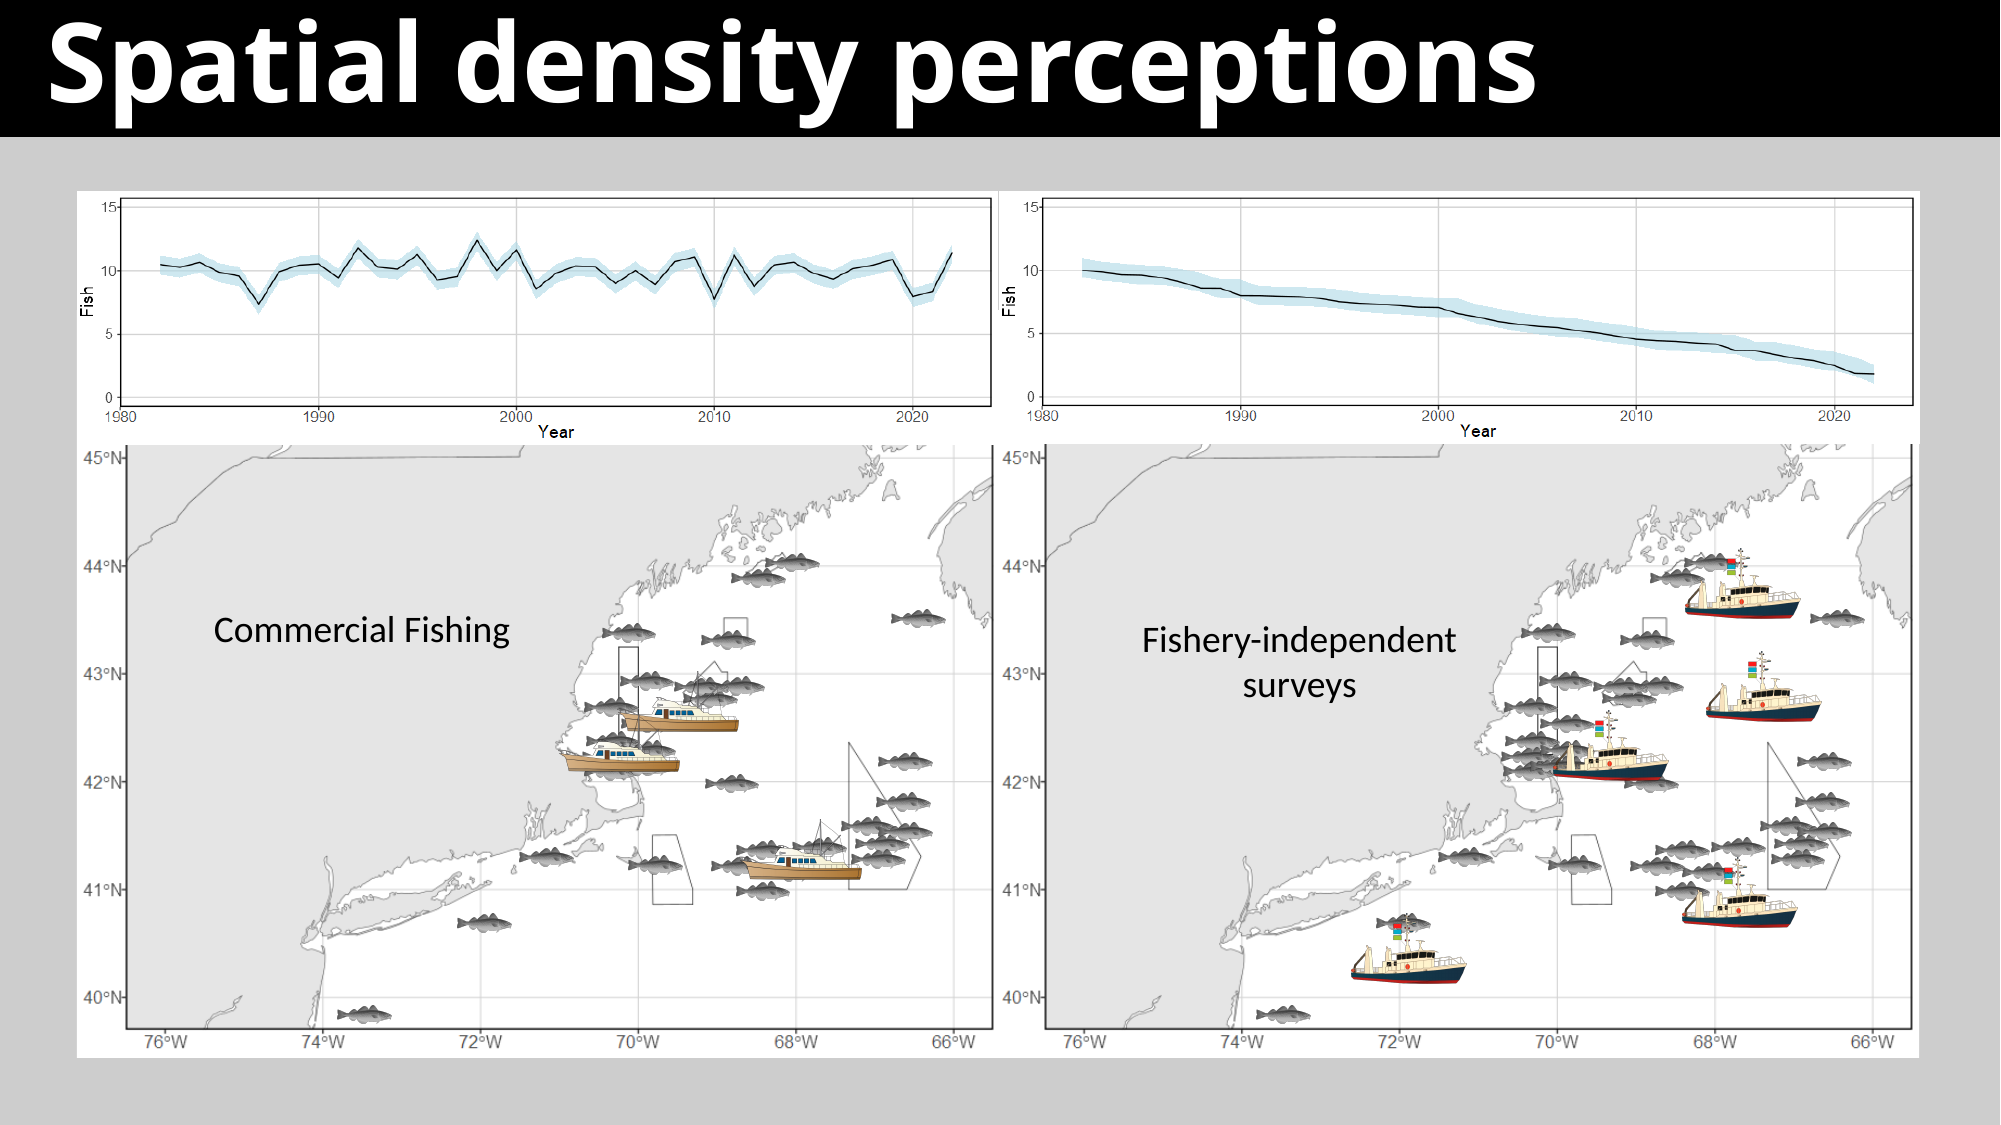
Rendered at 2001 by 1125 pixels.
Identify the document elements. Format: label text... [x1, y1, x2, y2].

text_box [0, 0, 2000, 138]
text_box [996, 310, 1920, 1058]
picture [739, 819, 862, 880]
text_box Spatial density perceptions [31, 0, 1863, 134]
picture [1706, 651, 1822, 722]
picture [1351, 913, 1468, 984]
picture [1553, 710, 1669, 781]
picture [999, 191, 1920, 444]
picture [77, 191, 998, 445]
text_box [76, 310, 996, 1058]
picture [1682, 857, 1798, 928]
picture [1685, 548, 1801, 619]
picture [558, 671, 739, 772]
